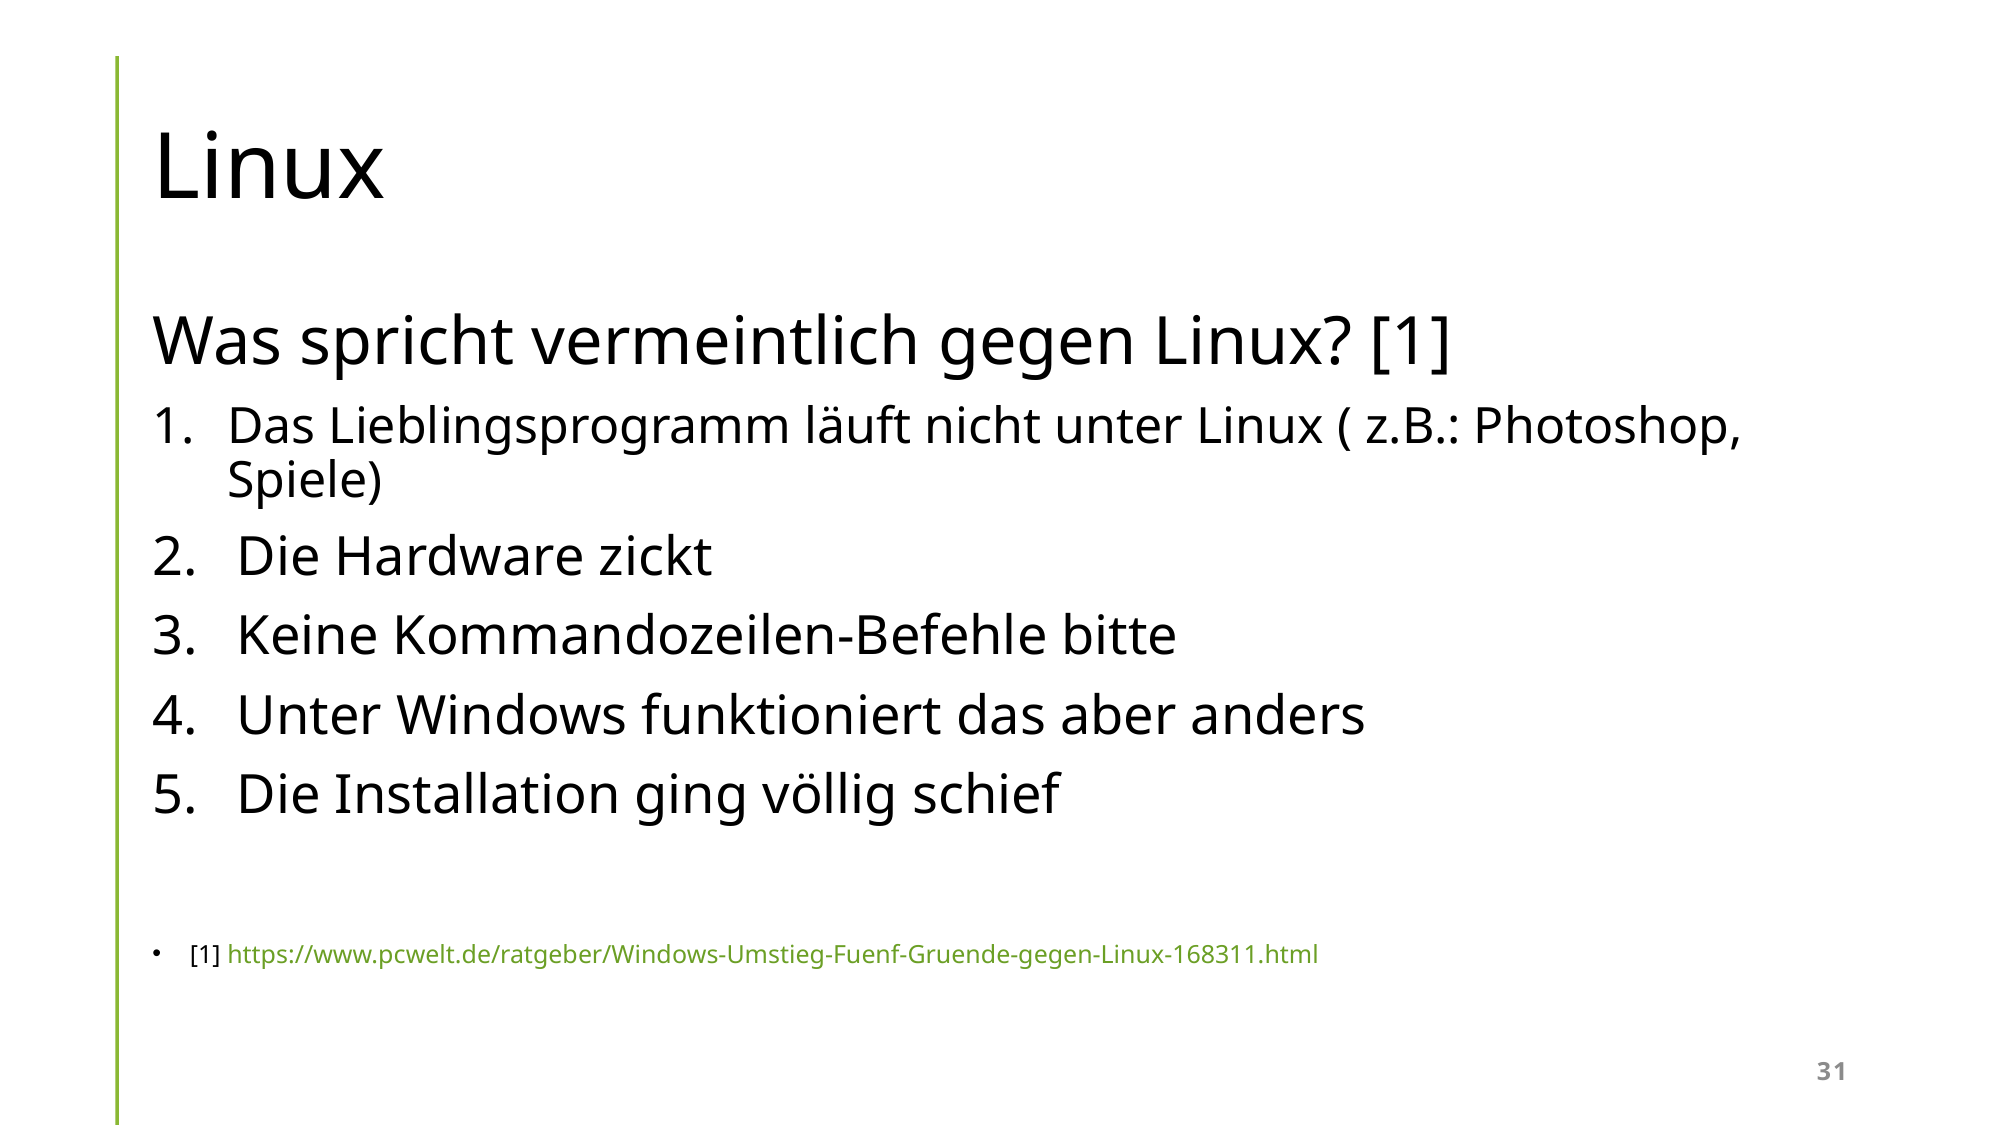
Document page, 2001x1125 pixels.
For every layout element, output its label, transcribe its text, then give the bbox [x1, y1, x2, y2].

list Was spricht vermeintlich gegen Linux? [1] Das Lieblingsprogramm läuft nicht unter Linux ( z.B.: Photoshop, Spiele) Die Hardware zickt Keine Kommandozeilen-Befehle bitte Unter Windows funktioniert das aber anders Die Installation ging völlig schief [1] https://www.pcwelt.de/ratgeber/Windows-Umstieg-Fuenf-Gruende-gegen-Linux-168311.html [137, 299, 1863, 1014]
title Linux [137, 59, 1863, 278]
slide_number 31 [1412, 1042, 1863, 1103]
